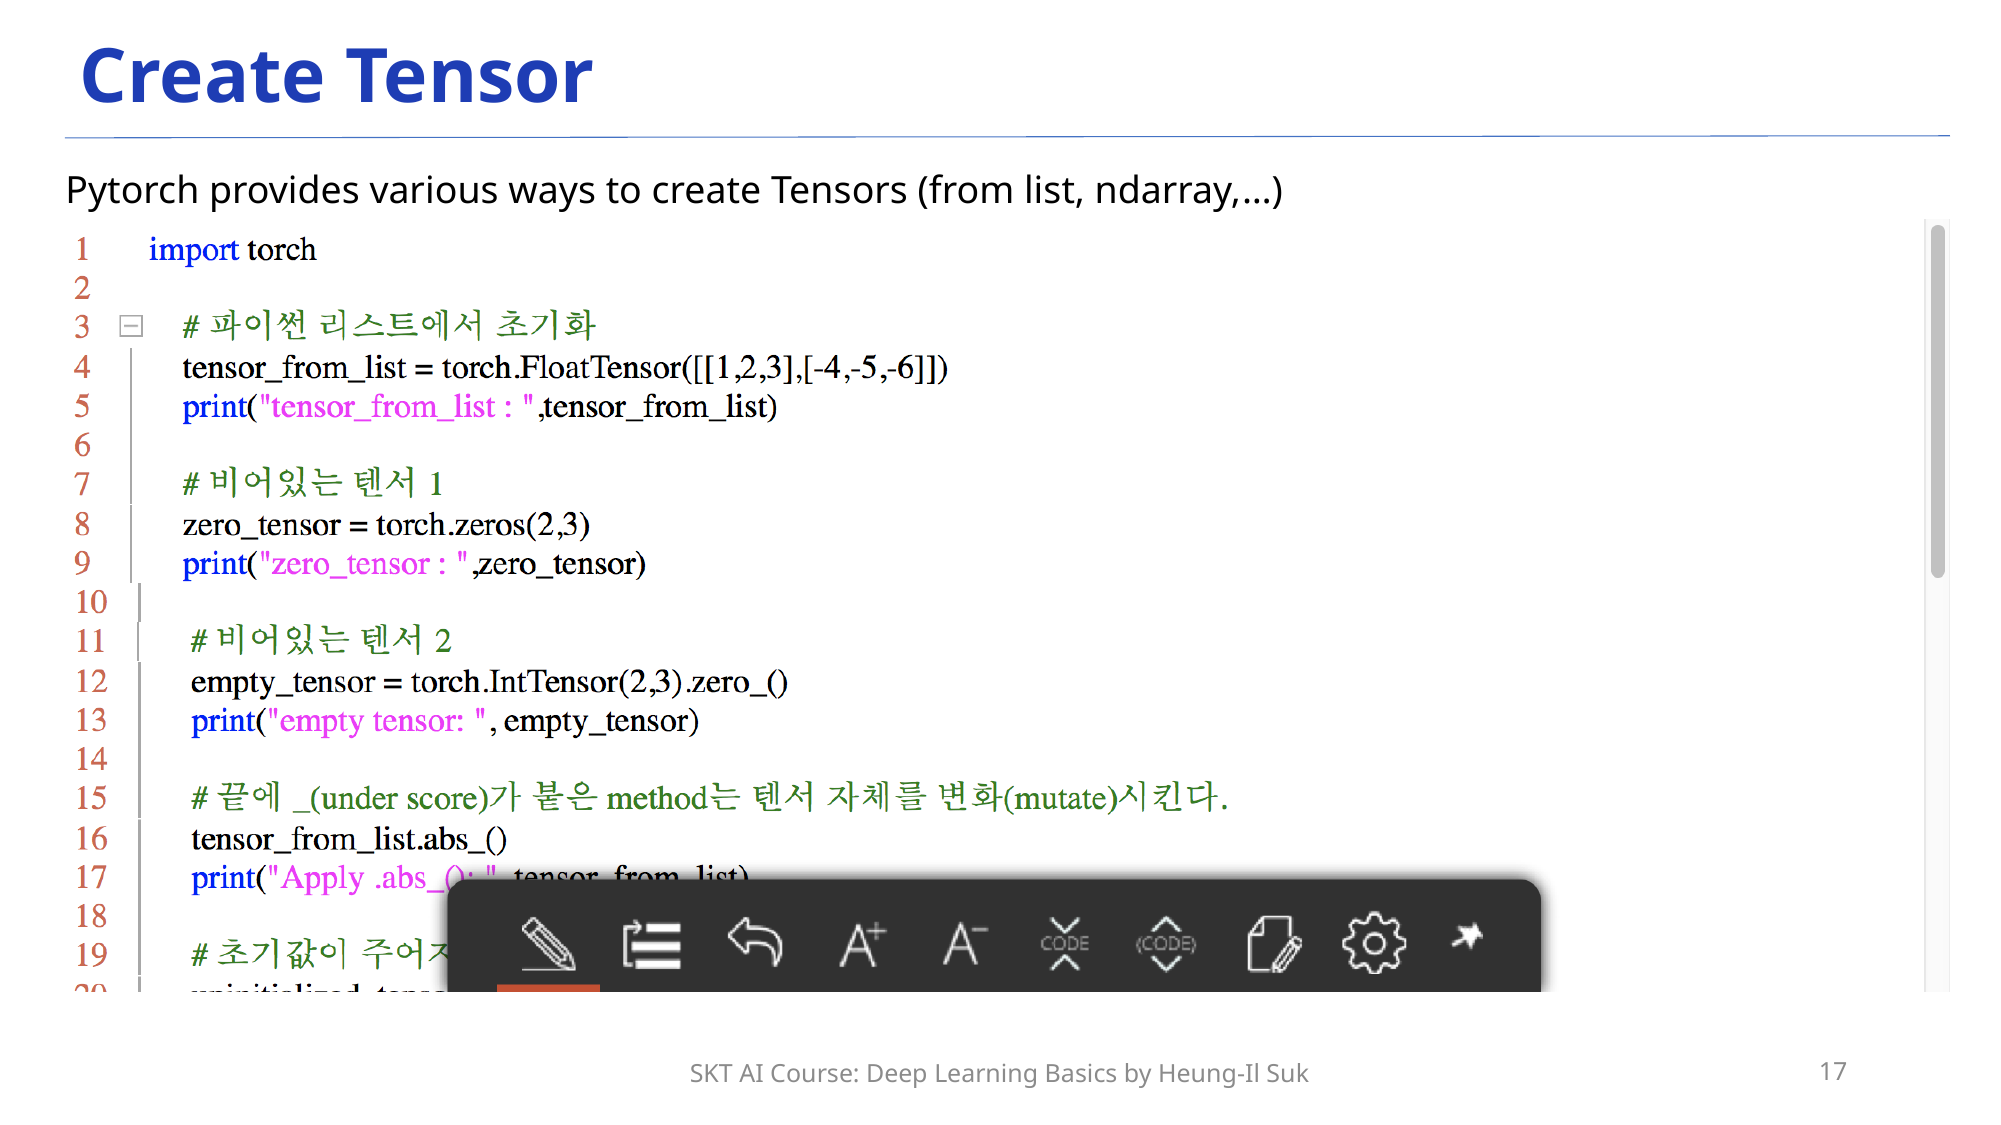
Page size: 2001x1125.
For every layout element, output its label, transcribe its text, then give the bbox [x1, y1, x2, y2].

text_box Pytorch provides various ways to create Tensors (from list, ndarray,…) [50, 158, 1298, 219]
footer SKT AI Course: Deep Learning Basics by Heung-Il Suk [662, 1042, 1338, 1103]
slide_number 17 [1412, 1042, 1863, 1103]
picture [29, 219, 1950, 1101]
title Create Tensor [64, 13, 1790, 135]
